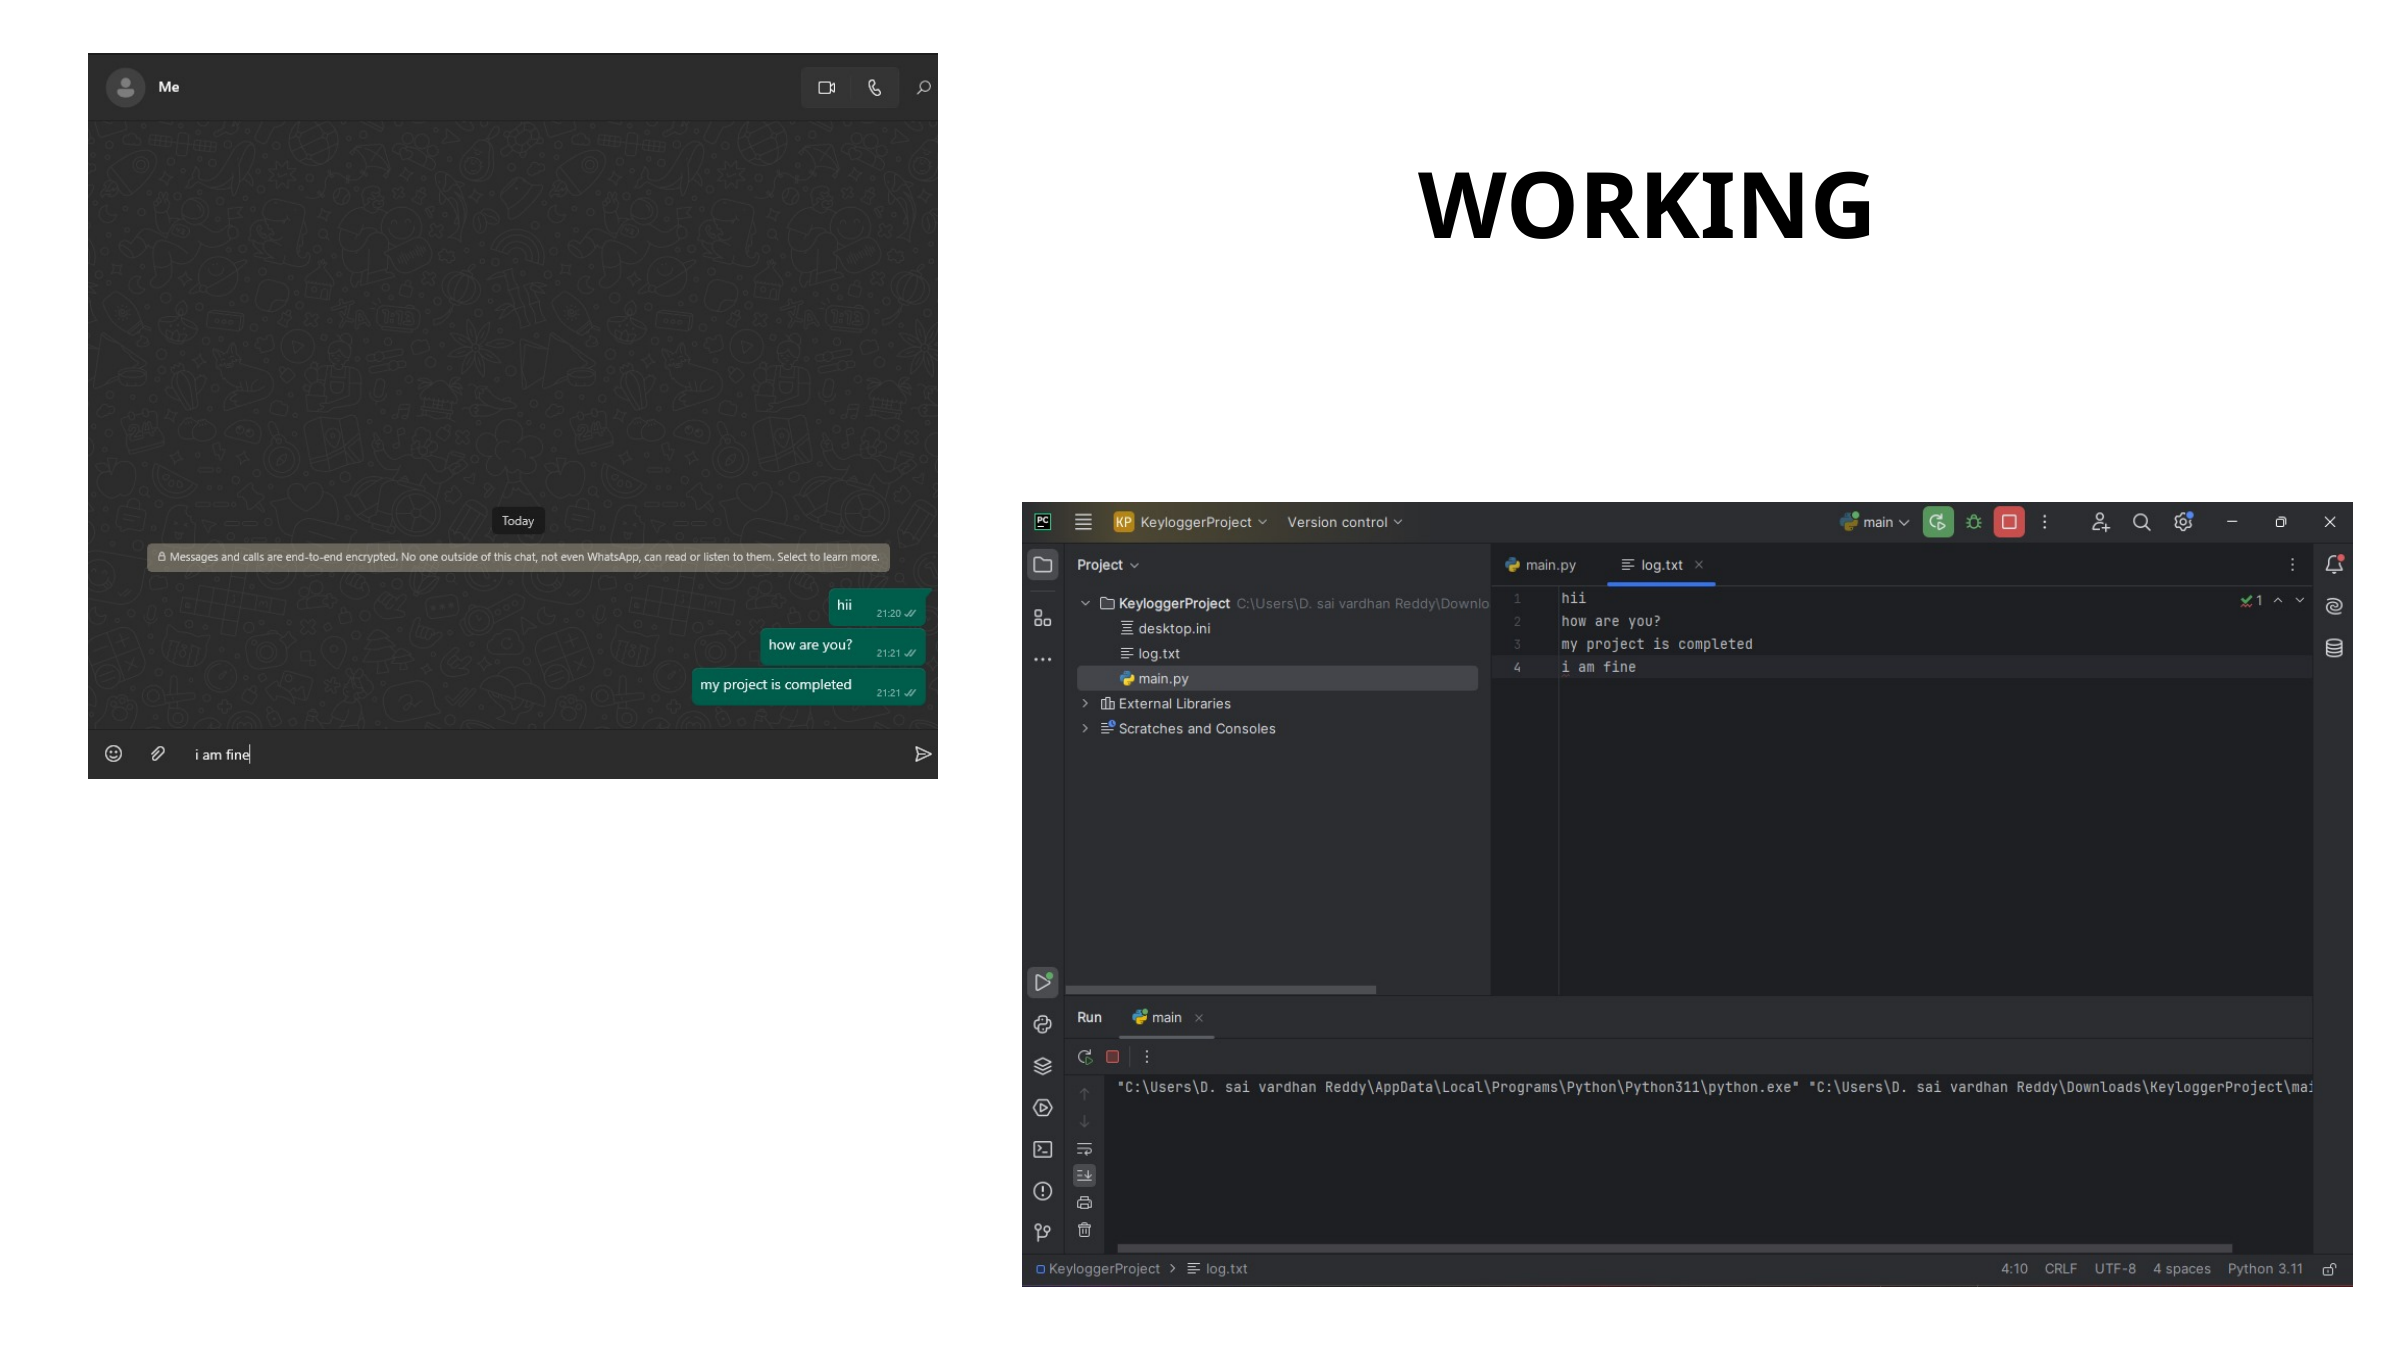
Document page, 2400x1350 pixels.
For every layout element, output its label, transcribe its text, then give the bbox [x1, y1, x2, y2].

text_box WORKING [1237, 139, 2059, 265]
picture [88, 53, 938, 779]
picture [1022, 502, 2353, 1287]
